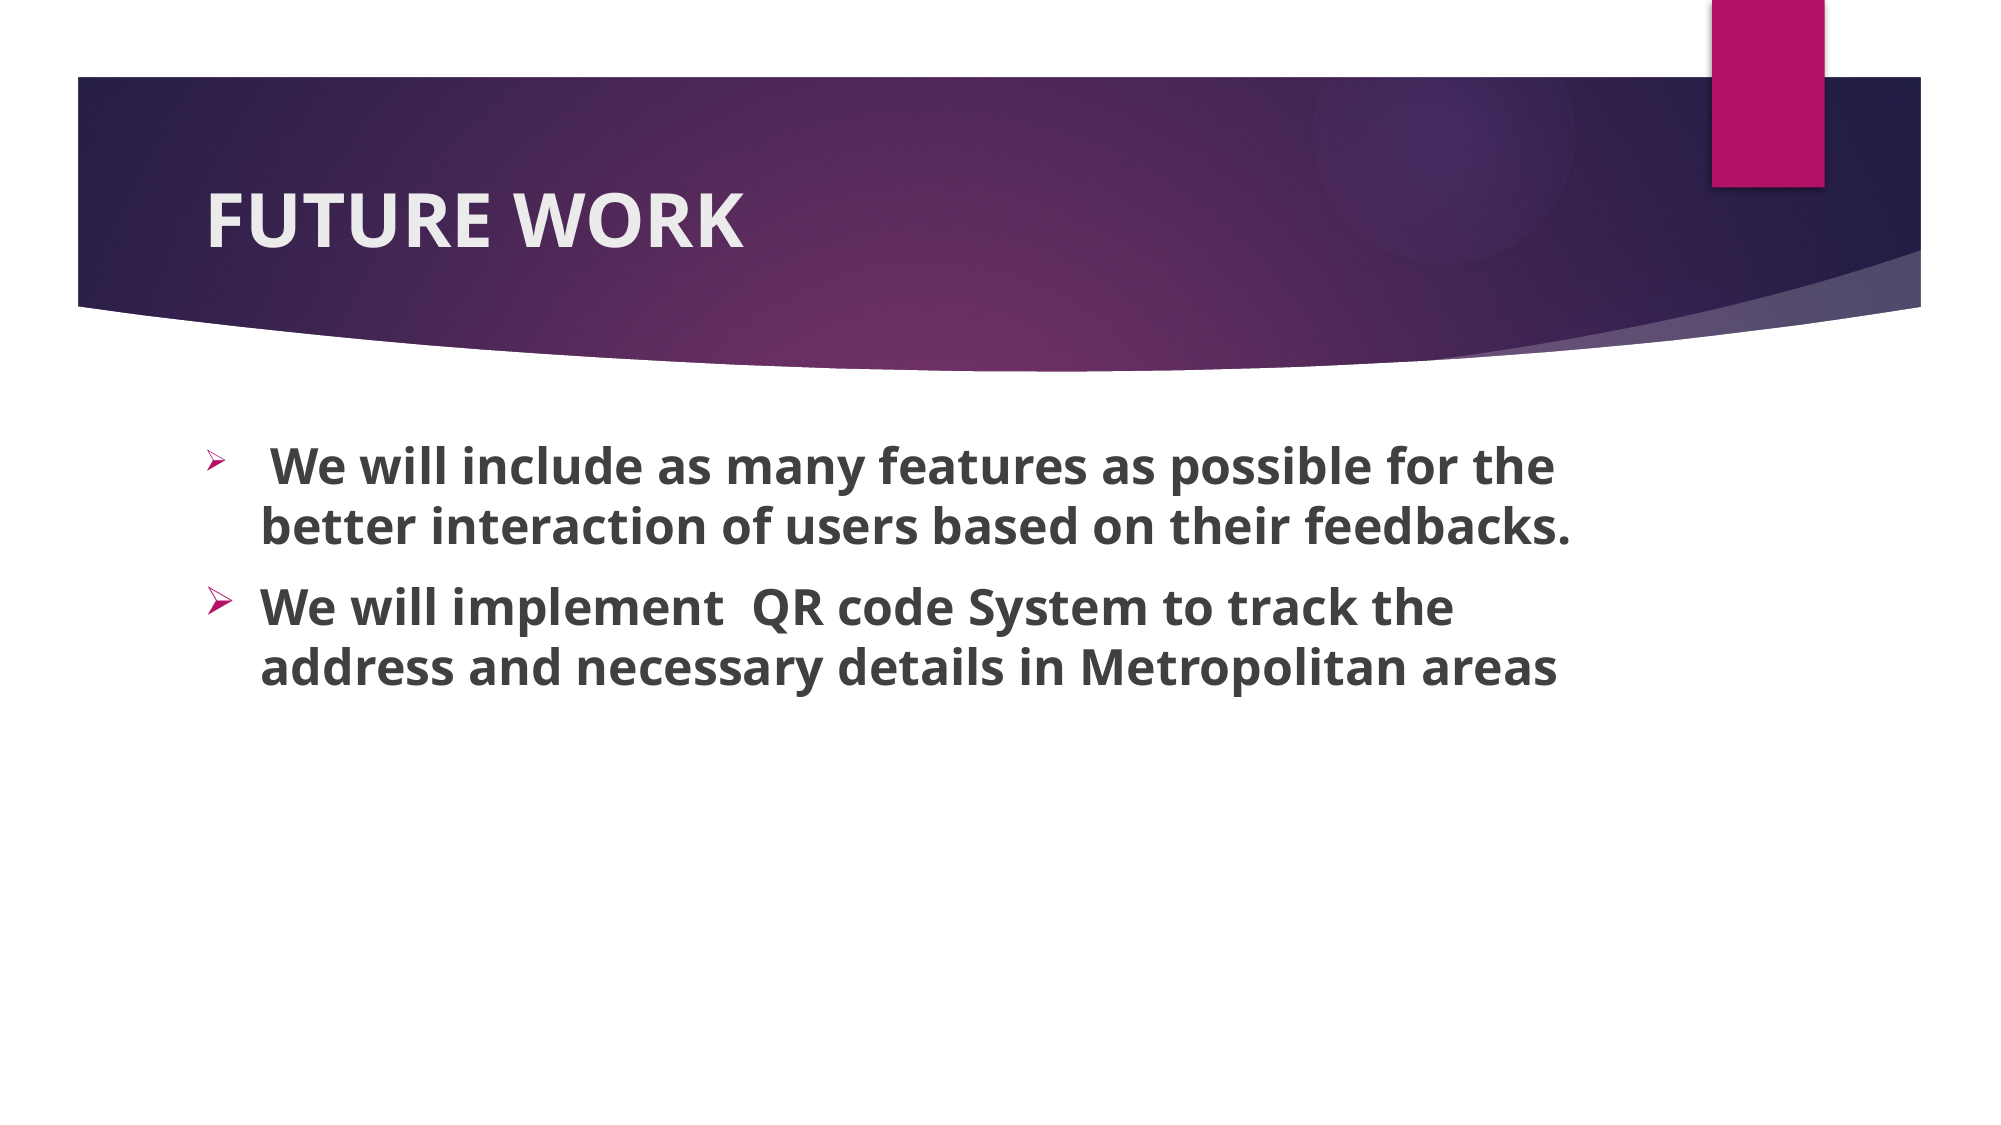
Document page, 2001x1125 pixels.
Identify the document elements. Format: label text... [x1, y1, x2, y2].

list We will include as many features as possible for the better interaction of users based on their feedbacks. We will implement QR code System to track the address and necessary details in Metropolitan areas [189, 427, 1638, 988]
title FUTURE WORK [189, 159, 1627, 276]
